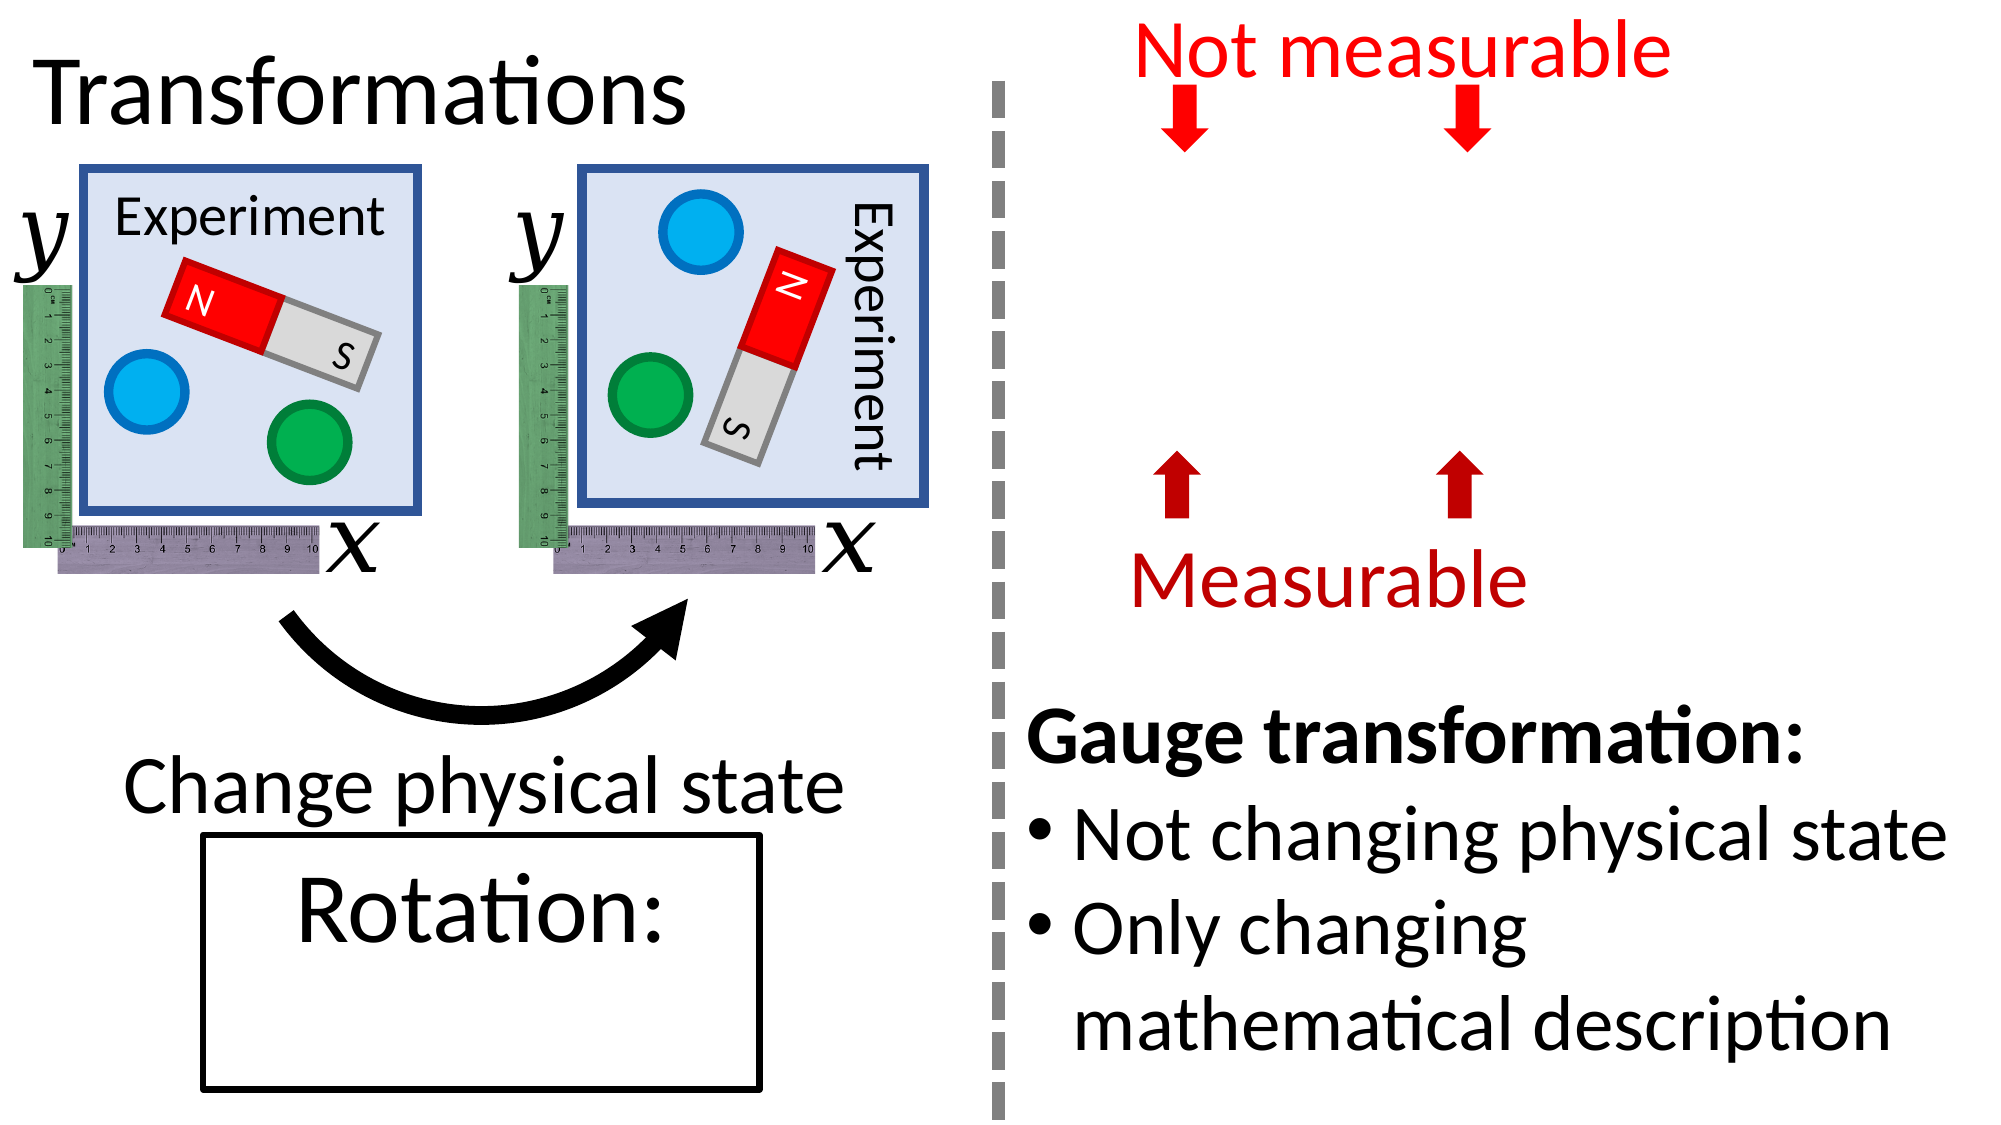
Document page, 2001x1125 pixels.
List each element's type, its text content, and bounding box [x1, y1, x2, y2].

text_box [507, 179, 881, 596]
text_box Gauge transformation: Not changing physical state Only changing mathematical description [1011, 673, 1991, 1074]
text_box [1118, 0, 1743, 153]
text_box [83, 168, 418, 233]
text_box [108, 233, 867, 1110]
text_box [11, 179, 385, 596]
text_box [1113, 450, 1626, 633]
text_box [585, 164, 920, 507]
text_box Transformations [17, 17, 758, 153]
